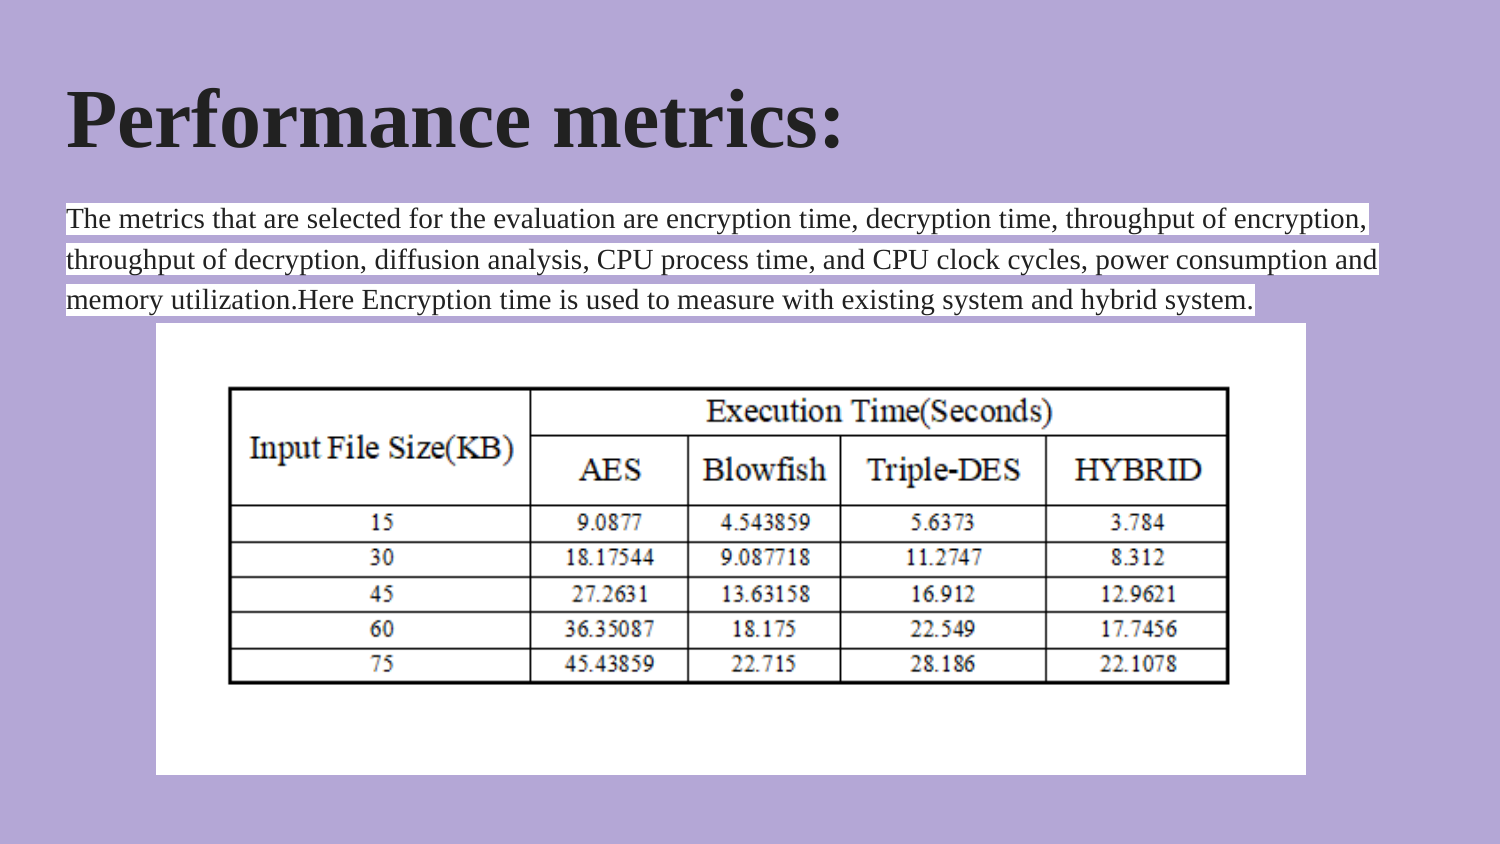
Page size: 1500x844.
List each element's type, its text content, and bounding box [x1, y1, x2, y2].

title Performance metrics: [51, 48, 1449, 179]
picture [156, 323, 1306, 775]
list The metrics that are selected for the evaluation are encryption time, decryption time, throughput of encryption, throughput of decryption, diffusion analysis, CPU process time, and CPU clock cycles, power consumption and memory utilization.Here Encryption time is used to measure with existing system and hybrid system. [51, 179, 1449, 750]
